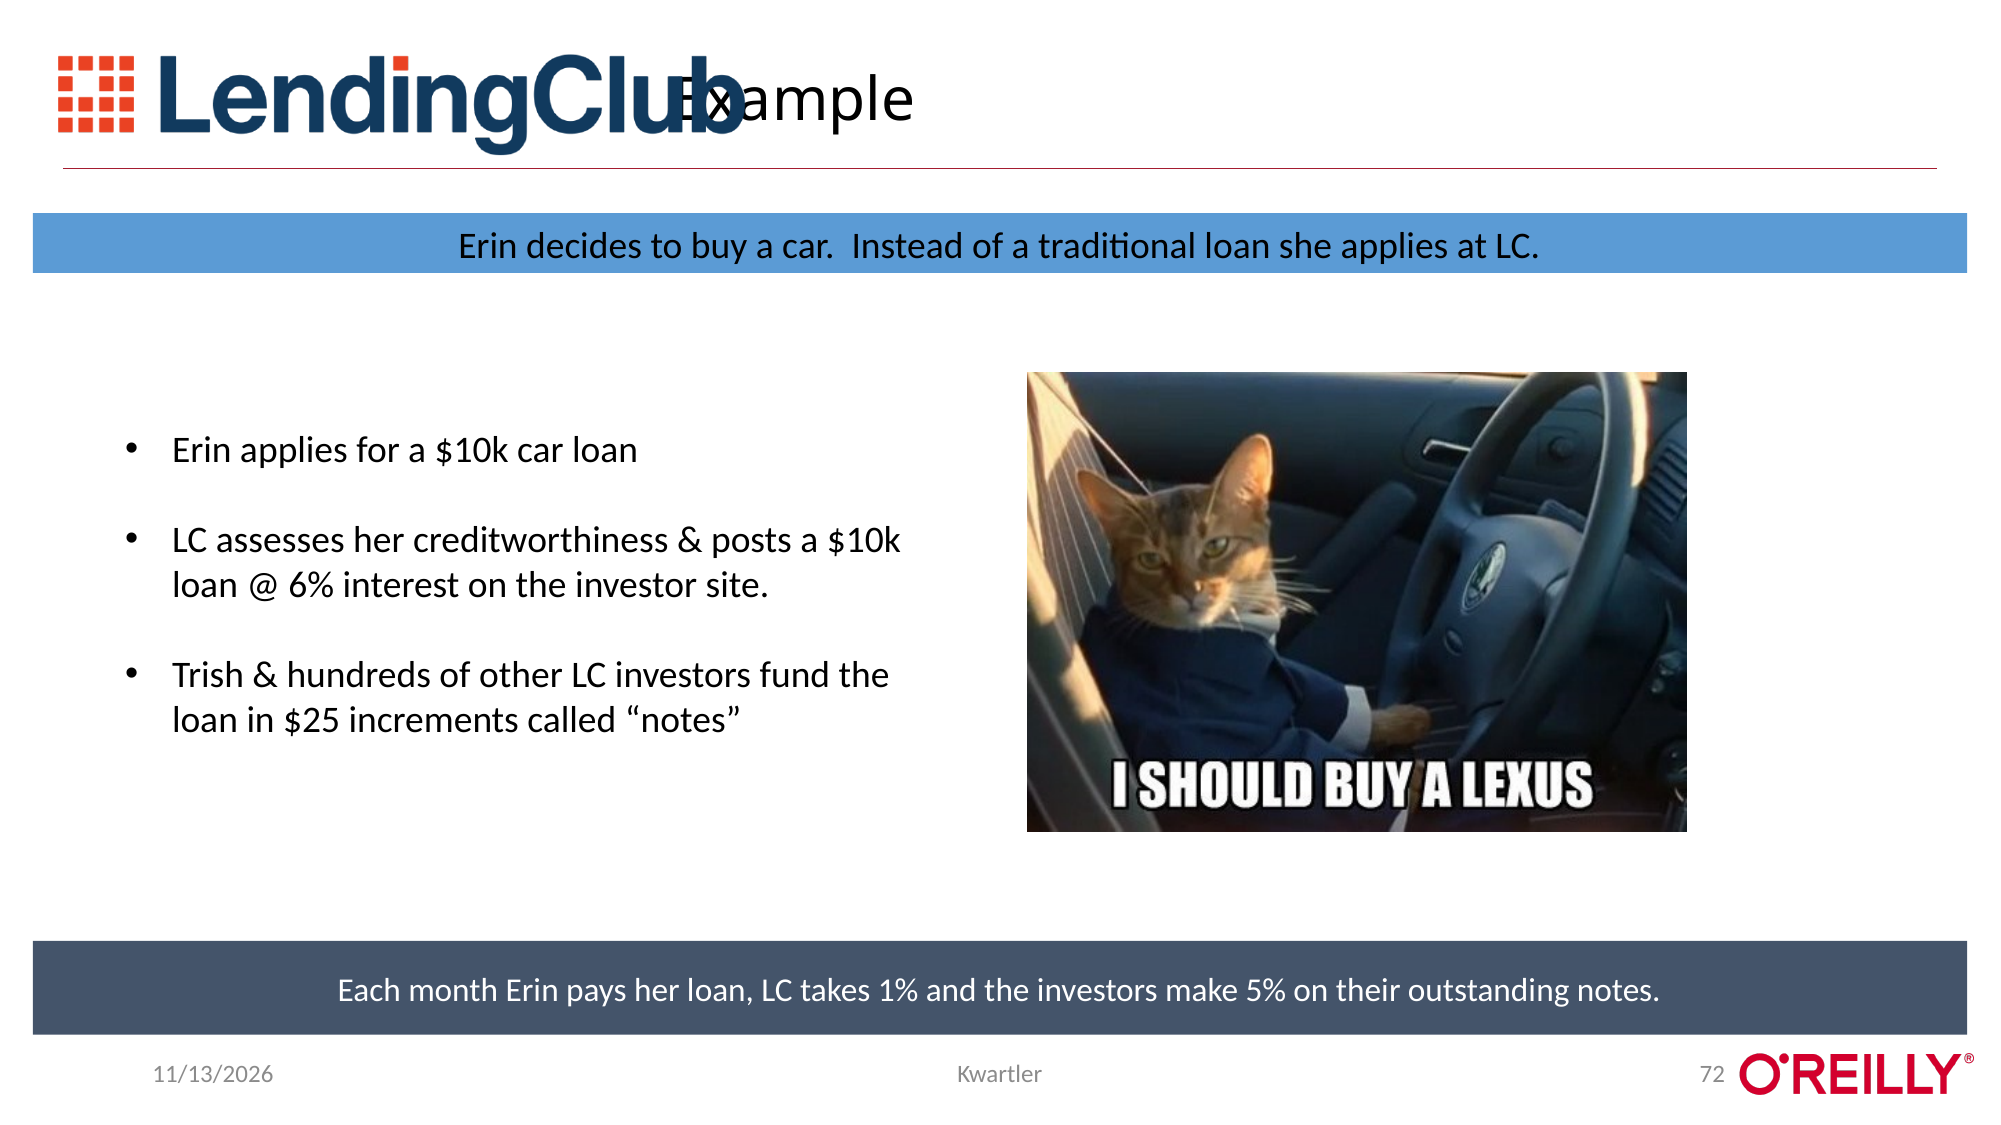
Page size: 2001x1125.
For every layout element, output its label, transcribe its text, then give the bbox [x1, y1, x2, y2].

text_box Each month Erin pays her loan, LC takes 1% and the investors make 5% on their outstanding notes. [32, 940, 1968, 1036]
picture [49, 53, 752, 162]
footer Kwartler [662, 1042, 1338, 1103]
picture [1027, 372, 1687, 832]
picture [1741, 1050, 1975, 1096]
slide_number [137, 1042, 588, 1103]
title Example [752, 59, 1863, 142]
text_box Erin applies for a $10k car loan LC assesses her creditworthiness & posts a $10k loan @ 6% interest on the investor site. Trish & hundreds of other LC investors fund the loan in $25 increments called “notes” [110, 417, 937, 748]
text_box Erin decides to buy a car. Instead of a traditional loan she applies at LC. [32, 213, 1968, 273]
text_box 72 [1412, 1042, 1741, 1103]
